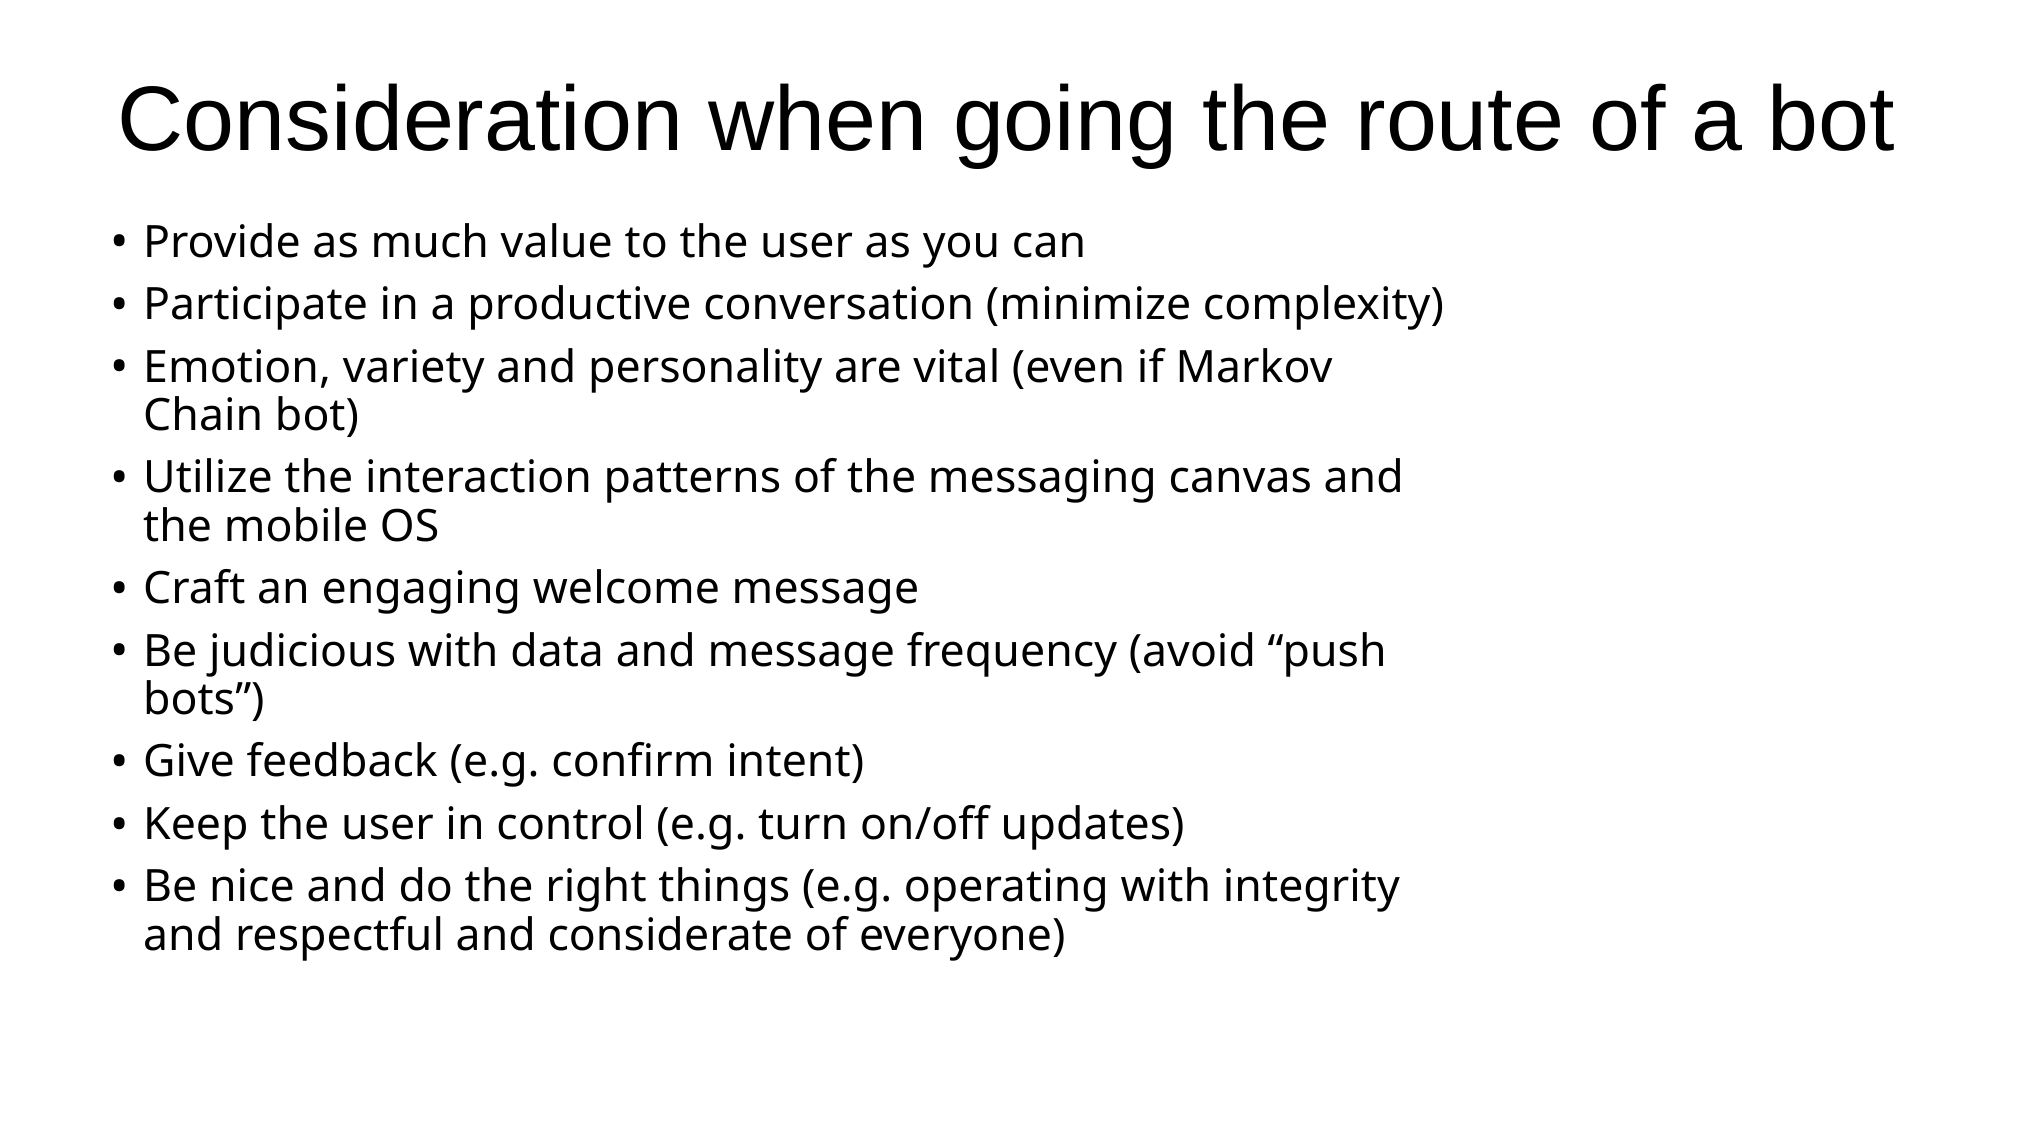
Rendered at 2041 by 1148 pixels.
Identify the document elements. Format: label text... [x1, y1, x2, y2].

title Consideration when going the route of a bot [102, 9, 1921, 232]
list Provide as much value to the user as you can Participate in a productive conversation (minimize complexity) Emotion, variety and personality are vital (even if Markov Chain bot) Utilize the interaction patterns of the messaging canvas and the mobile OS Craft an engaging welcome message Be judicious with data and message frequency (avoid “push bots”) Give feedback (e.g. confirm intent) Keep the user in control (e.g. turn on/off updates) Be nice and do the right things (e.g. operating with integrity and respectful and considerate of everyone) [95, 211, 1471, 1012]
